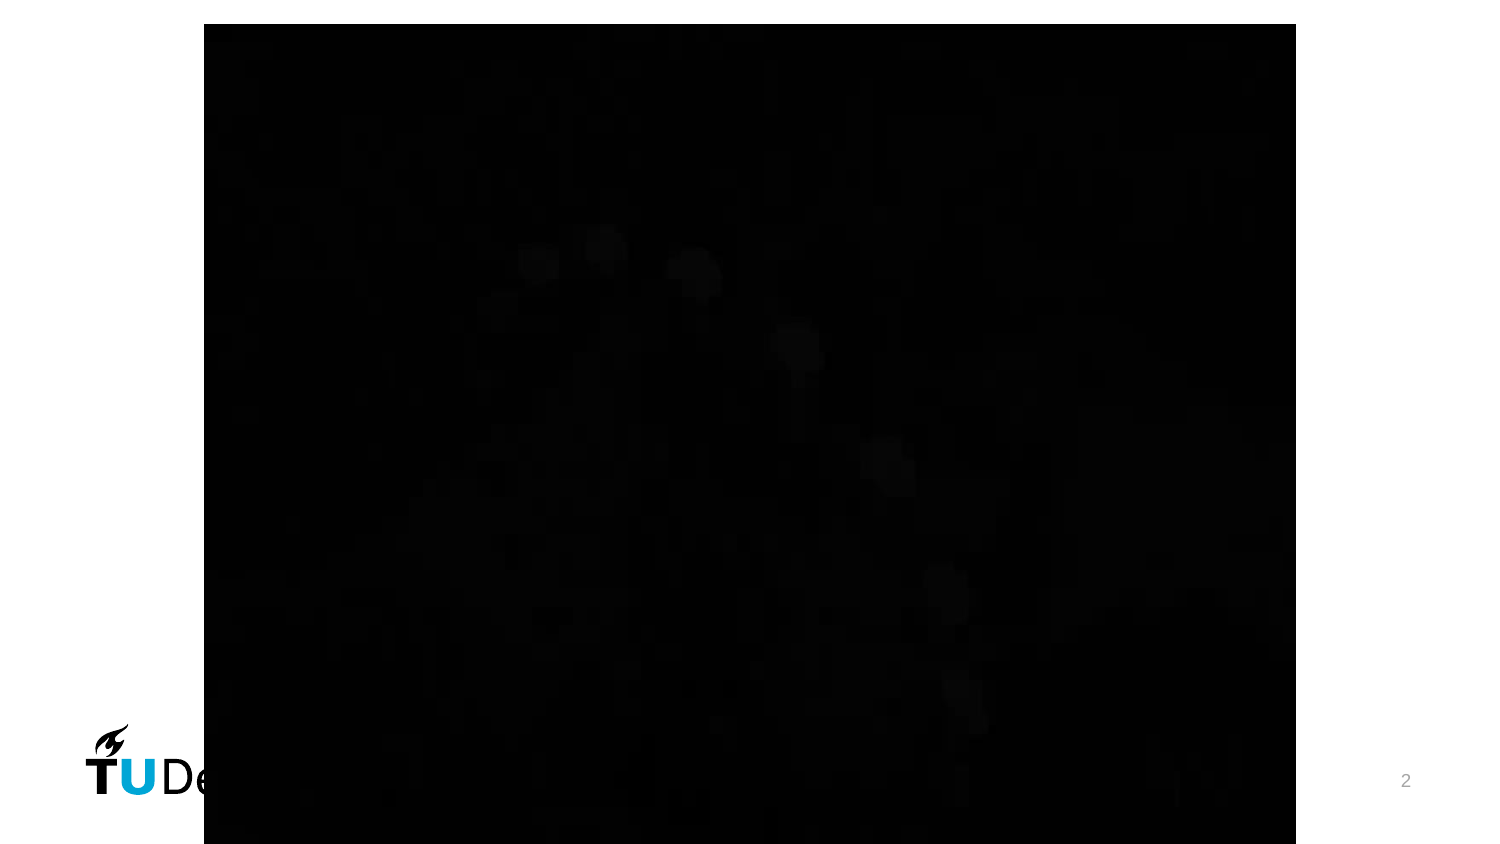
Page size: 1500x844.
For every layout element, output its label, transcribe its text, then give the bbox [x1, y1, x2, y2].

slide_number ‹#› [1388, 535, 1412, 844]
picture [203, 24, 1296, 844]
